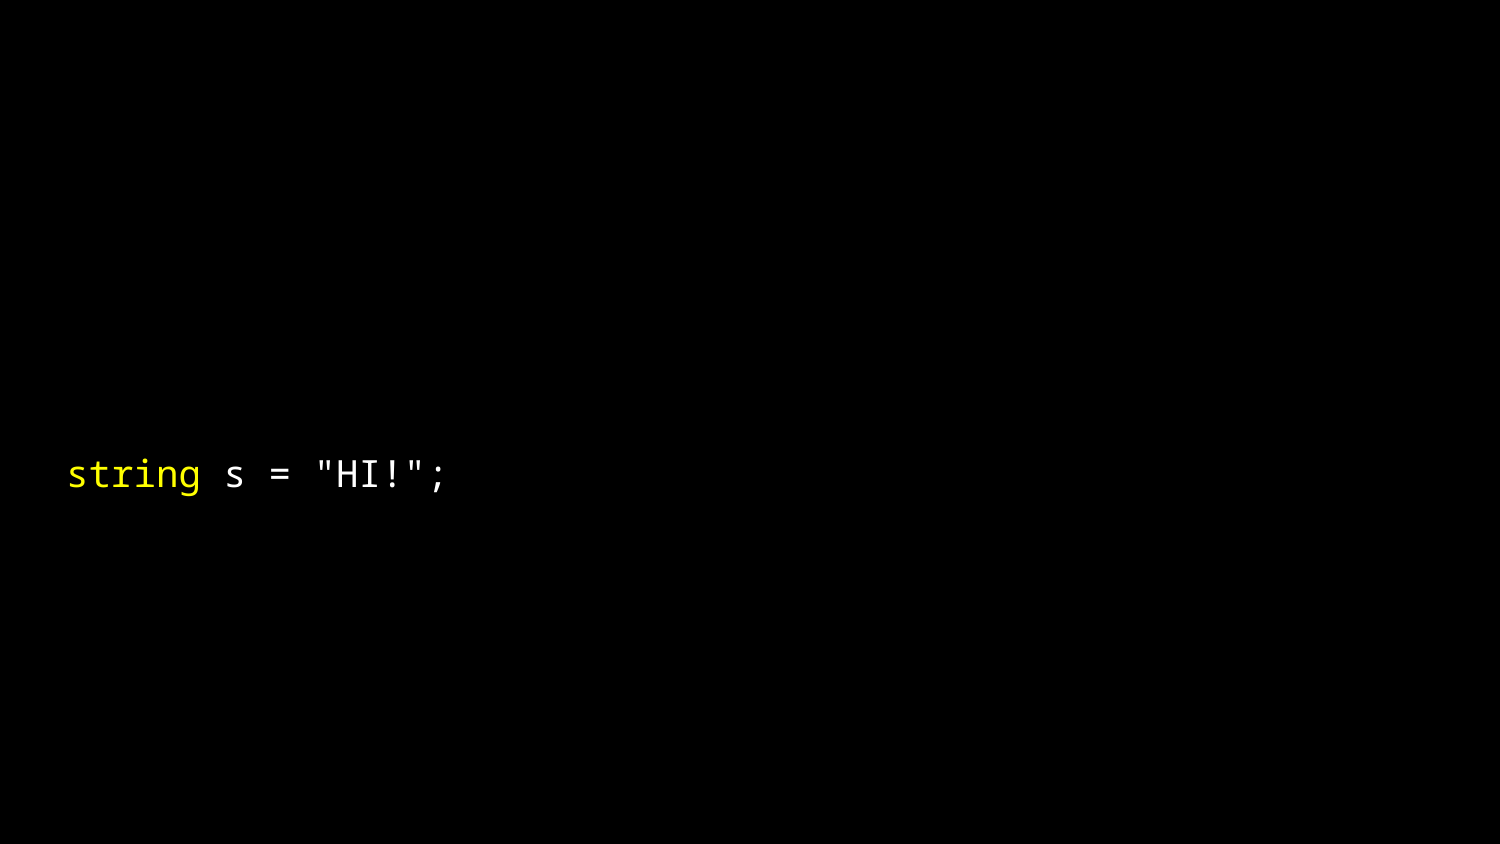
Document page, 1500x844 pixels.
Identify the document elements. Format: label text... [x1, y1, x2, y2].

list string s = "HI!"; [51, 189, 1449, 750]
